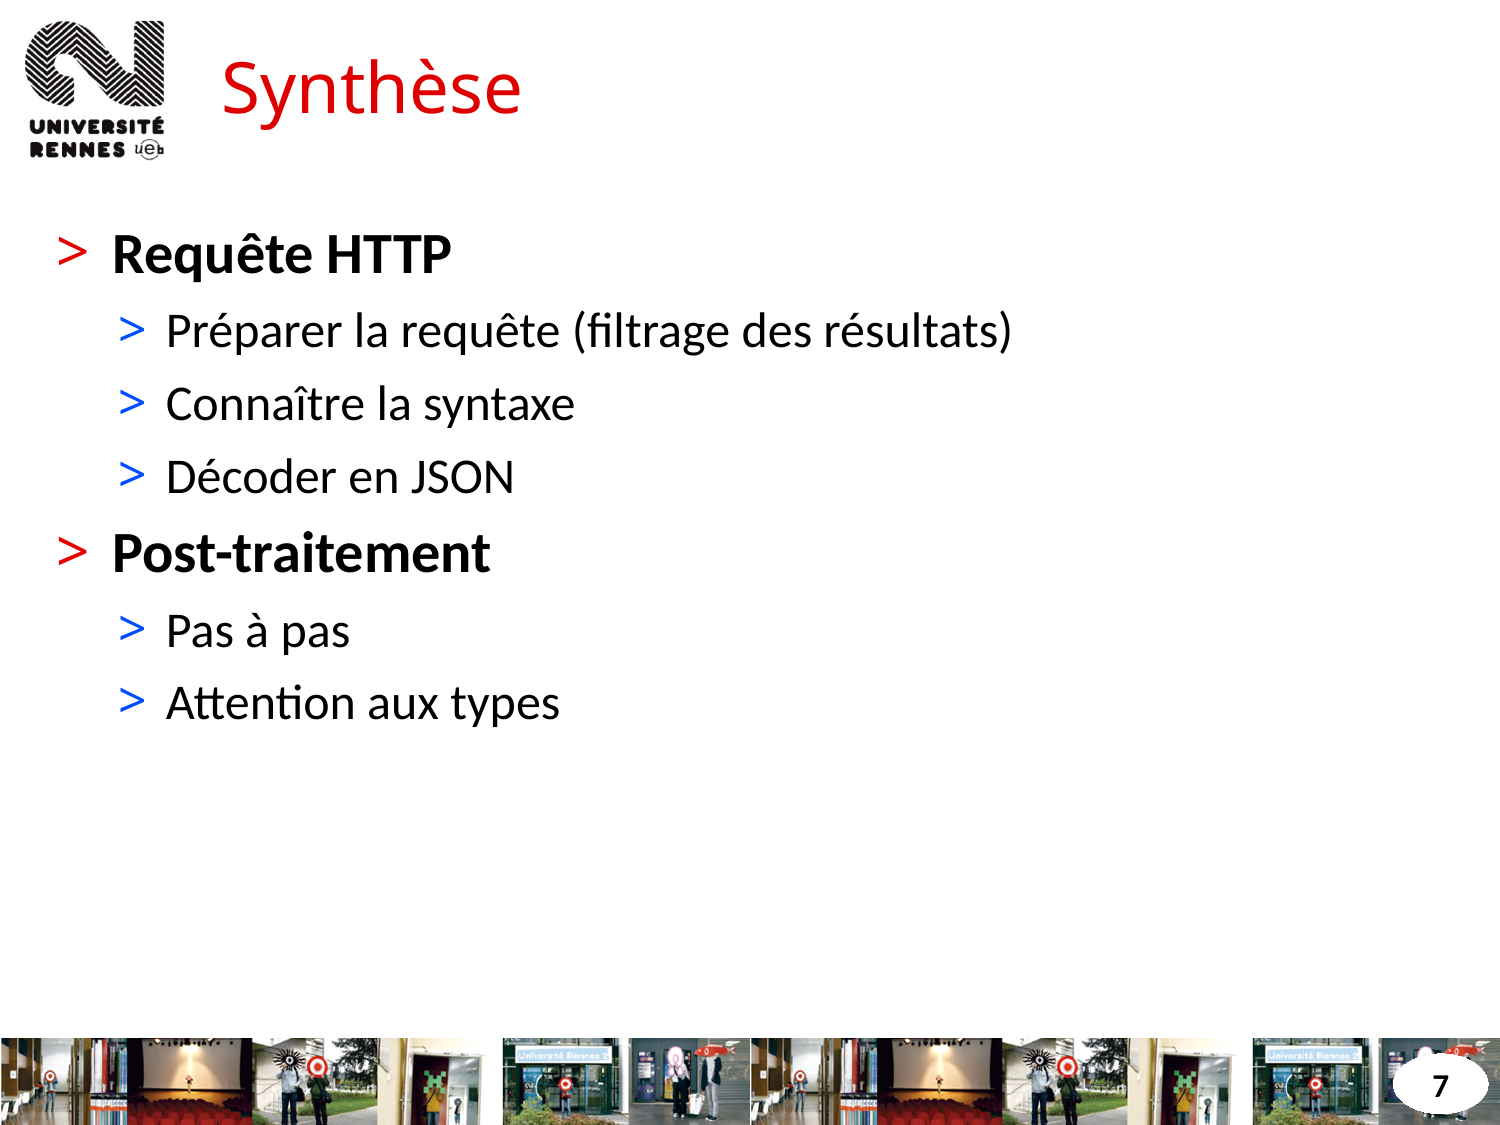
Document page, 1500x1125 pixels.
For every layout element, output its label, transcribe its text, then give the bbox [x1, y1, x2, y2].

picture [0, 0, 186, 169]
list Requête HTTP Préparer la requête (filtrage des résultats) Connaître la syntaxe Décoder en JSON Post-traitement Pas à pas Attention aux types [41, 208, 1471, 1012]
slide_number 7 [1393, 1053, 1489, 1114]
picture [0, 1038, 1500, 1125]
title Synthèse [206, 2, 1471, 169]
